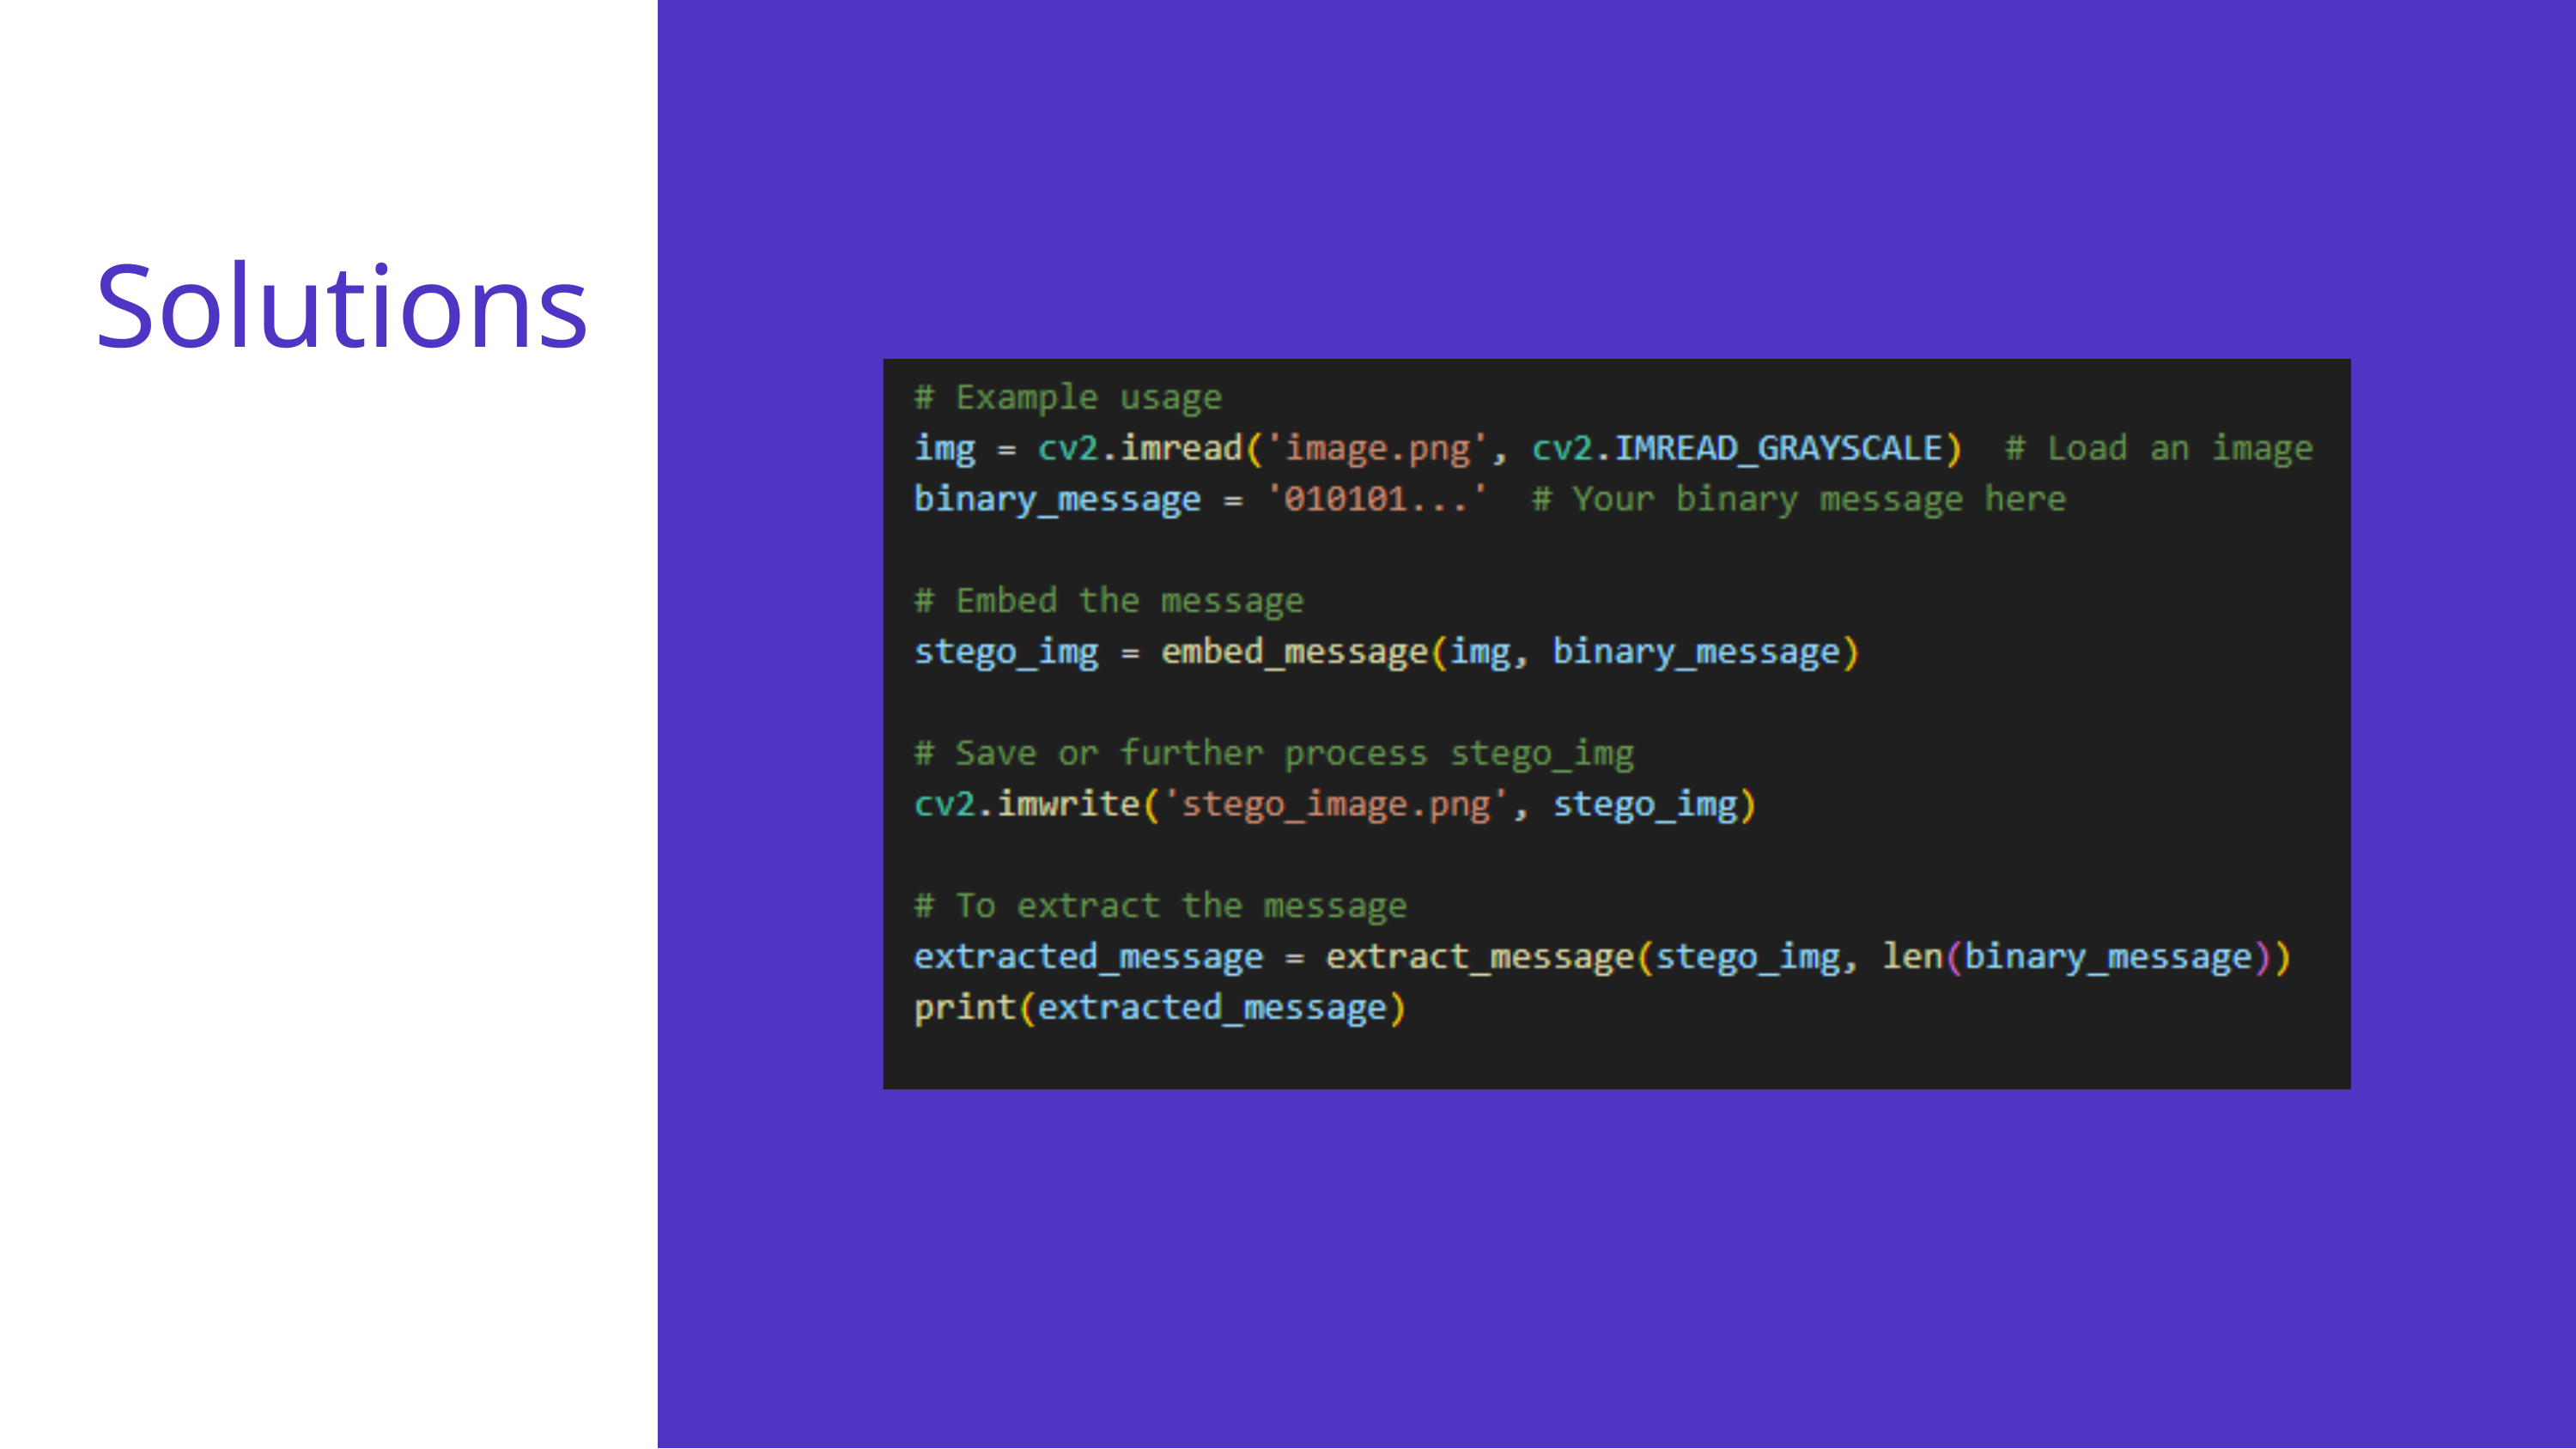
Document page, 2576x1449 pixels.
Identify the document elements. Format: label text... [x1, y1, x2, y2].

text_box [658, 0, 2576, 1449]
text_box Solutions [94, 233, 653, 371]
